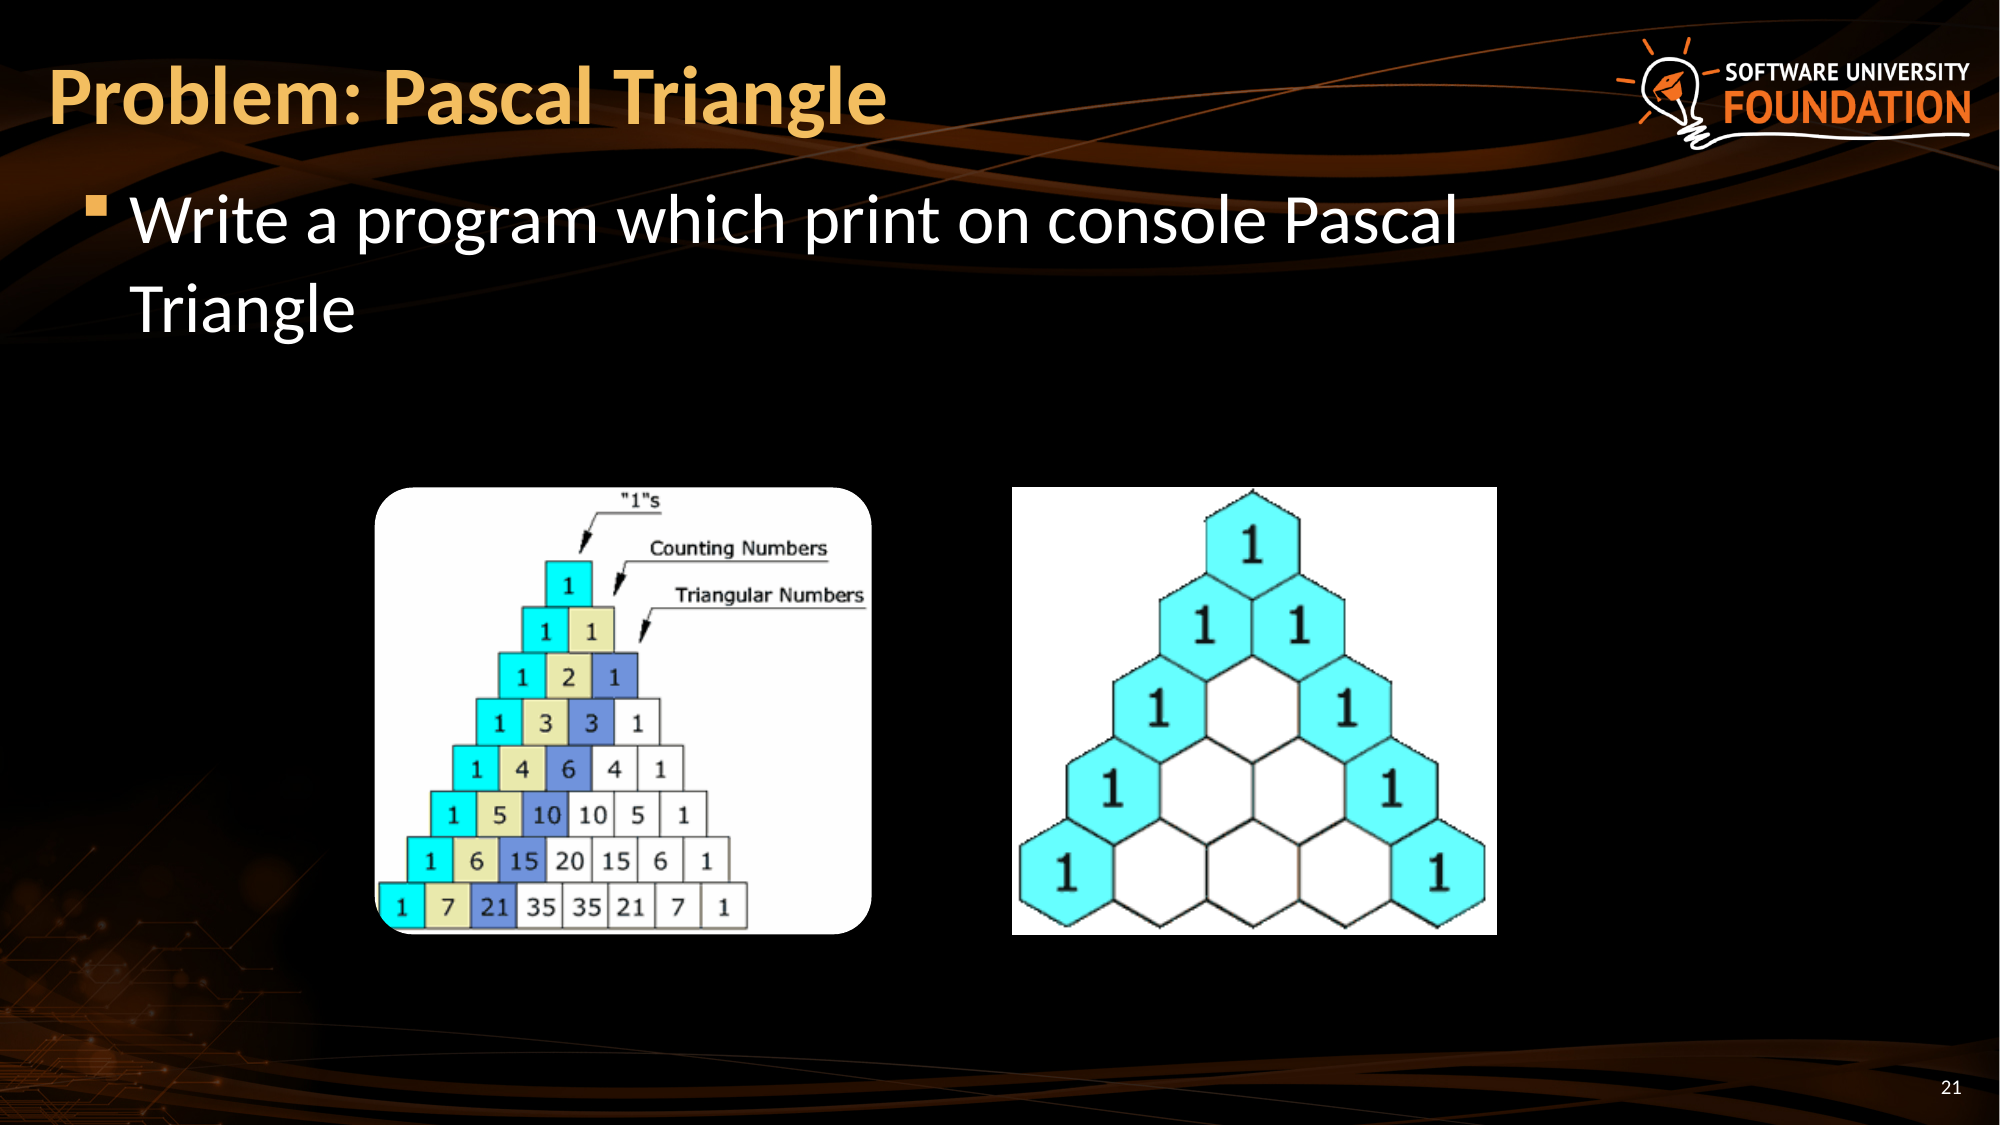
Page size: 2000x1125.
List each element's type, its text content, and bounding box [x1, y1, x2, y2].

slide_number 21 [1897, 1070, 1968, 1103]
title Problem: Pascal Triangle [30, 6, 1602, 189]
list Write a program which print on console Pascal Triangle [62, 162, 1713, 1088]
picture [0, 0, 2000, 1125]
